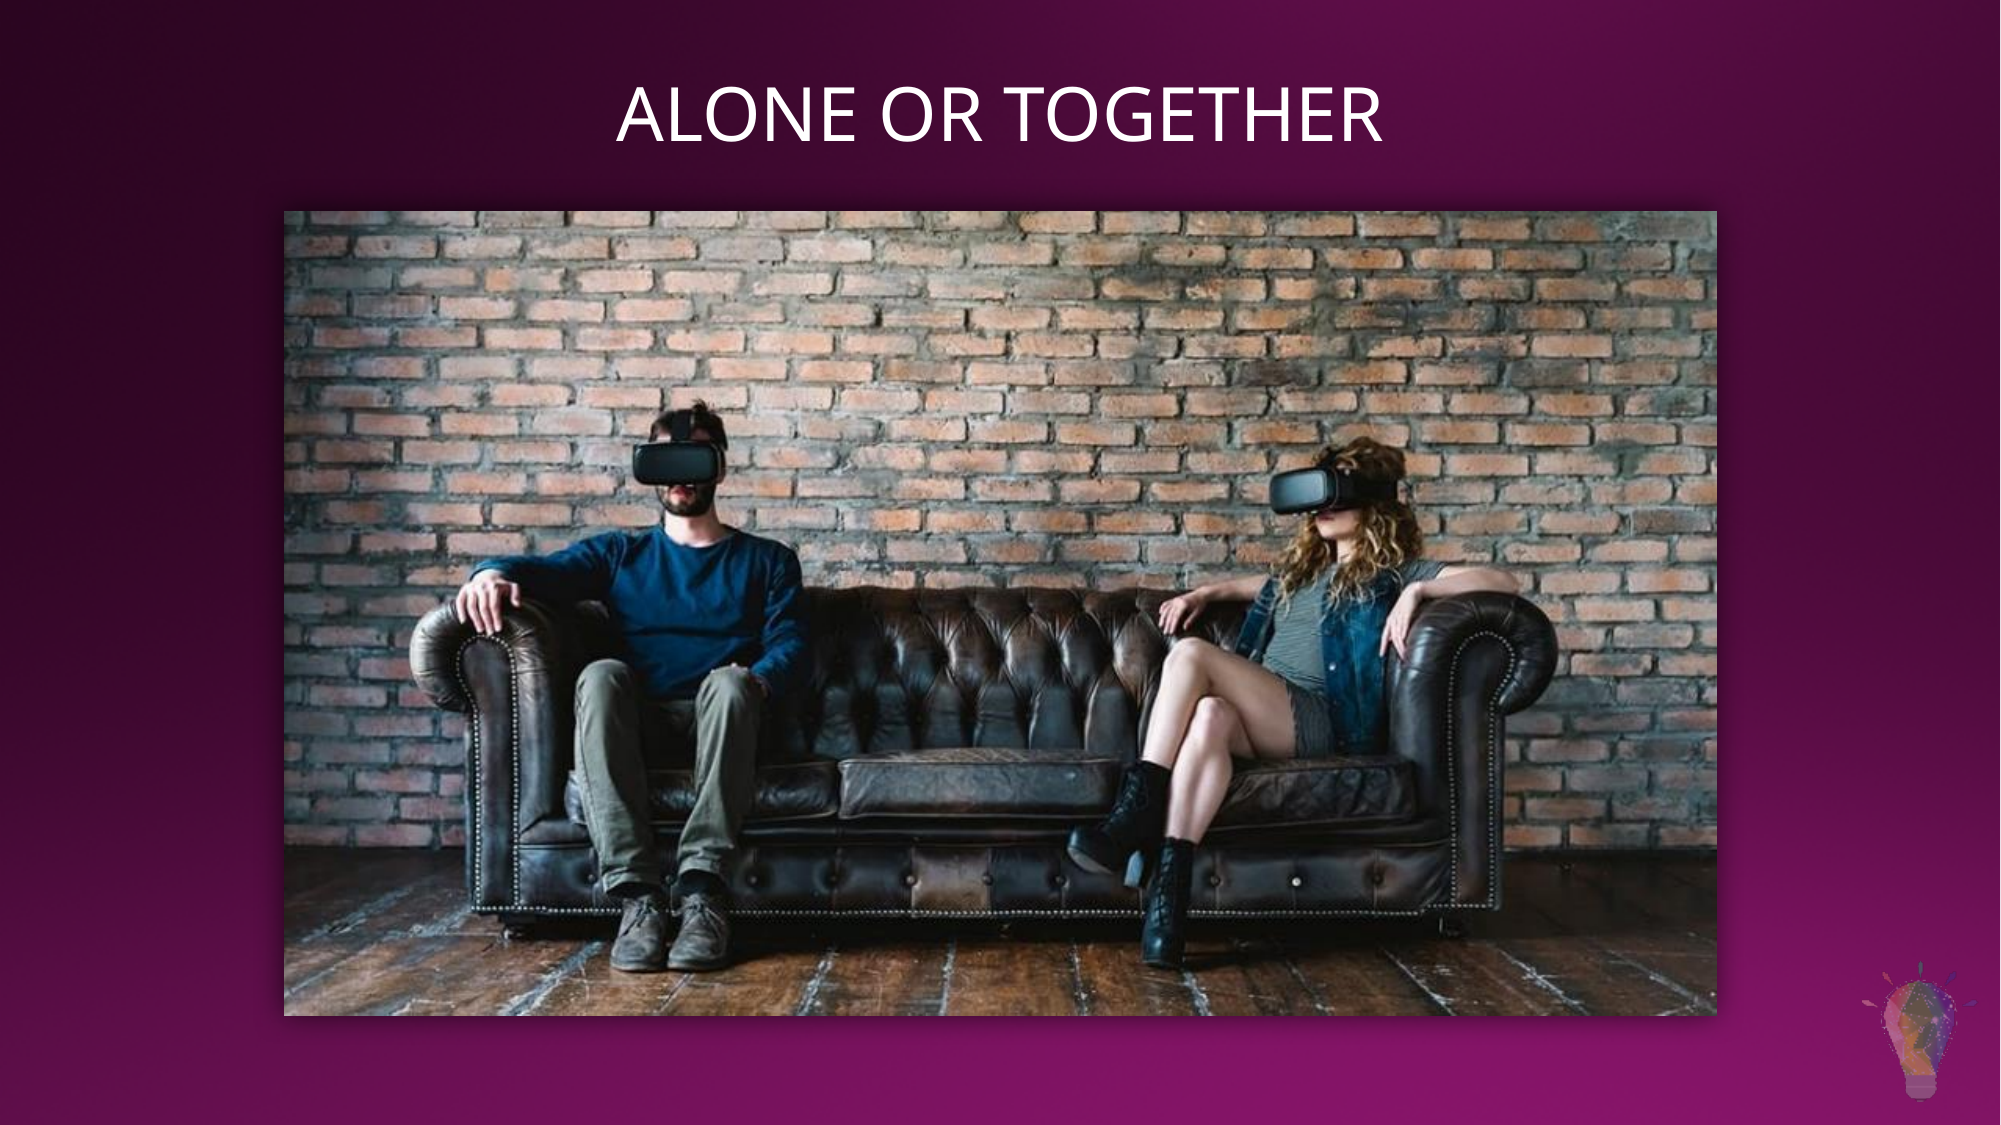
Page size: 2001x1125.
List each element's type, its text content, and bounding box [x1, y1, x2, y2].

text_box Alone or together [371, 0, 1630, 211]
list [284, 211, 1717, 1017]
picture [0, 0, 2001, 1125]
